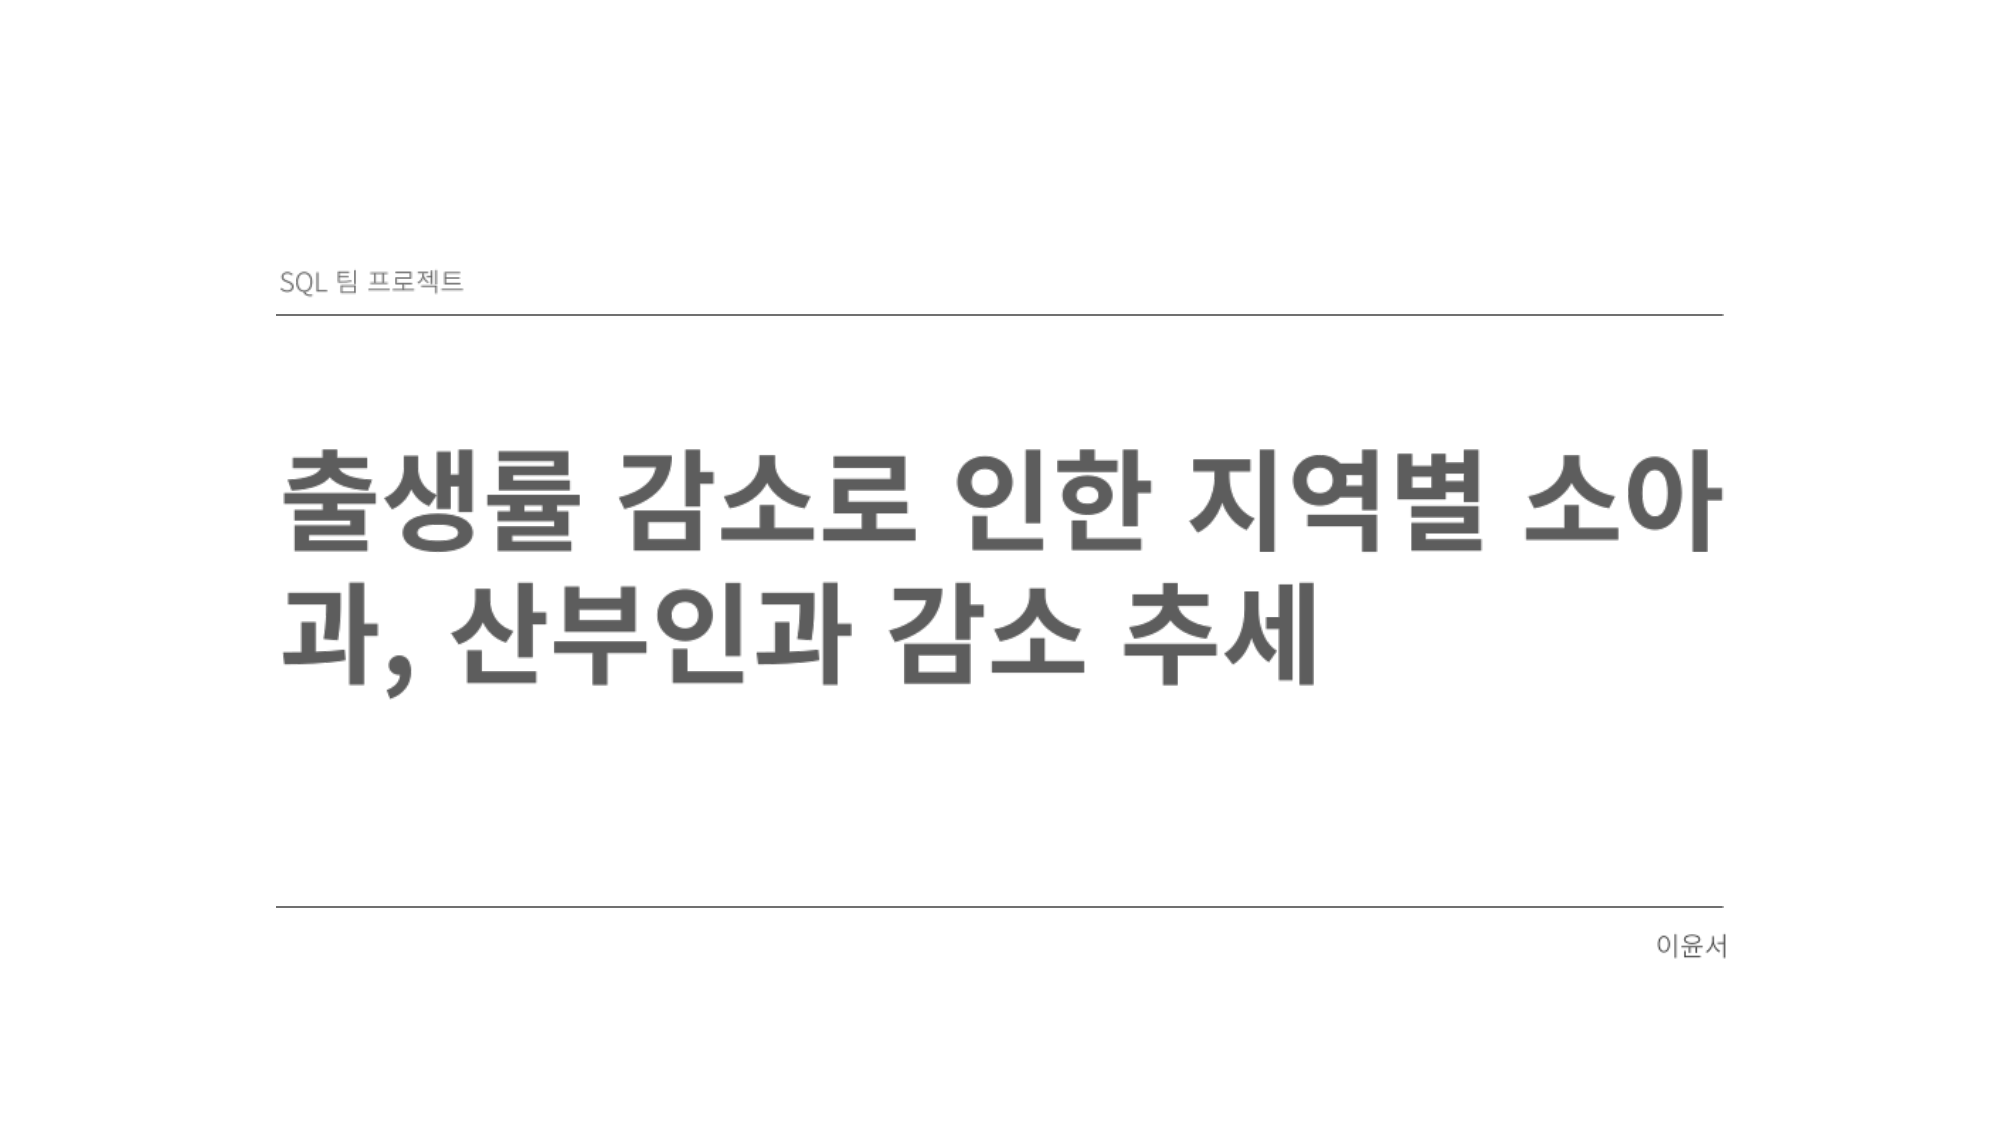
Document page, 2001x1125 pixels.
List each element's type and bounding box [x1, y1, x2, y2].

picture [271, 255, 490, 325]
picture [999, 913, 2000, 989]
picture [244, 380, 1834, 815]
